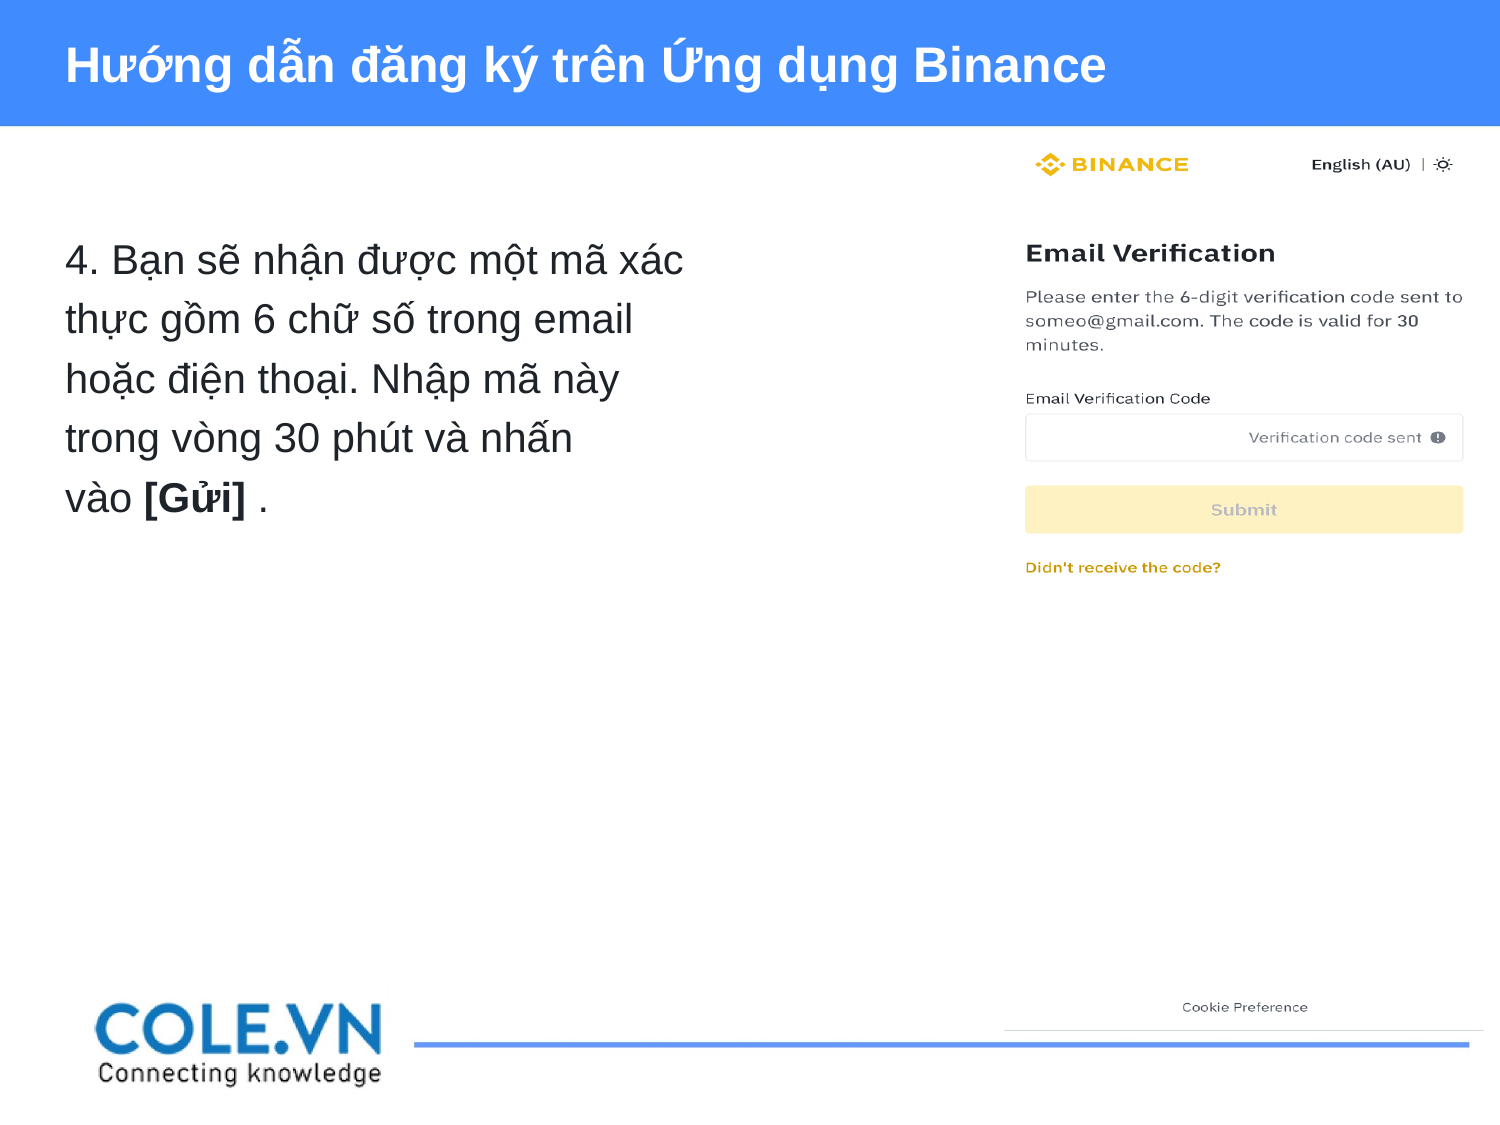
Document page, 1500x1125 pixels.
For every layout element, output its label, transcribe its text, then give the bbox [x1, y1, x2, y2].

text_box 4. Bạn sẽ nhận được một mã xác thực gồm 6 chữ số trong email hoặc điện thoại. Nhập mã này trong vòng 30 phút và nhấn vào [Gửi] . [50, 208, 714, 934]
text_box Hướng dẫn đăng ký trên Ứng dụng Binance [49, 25, 1177, 101]
picture [0, 0, 1500, 1125]
